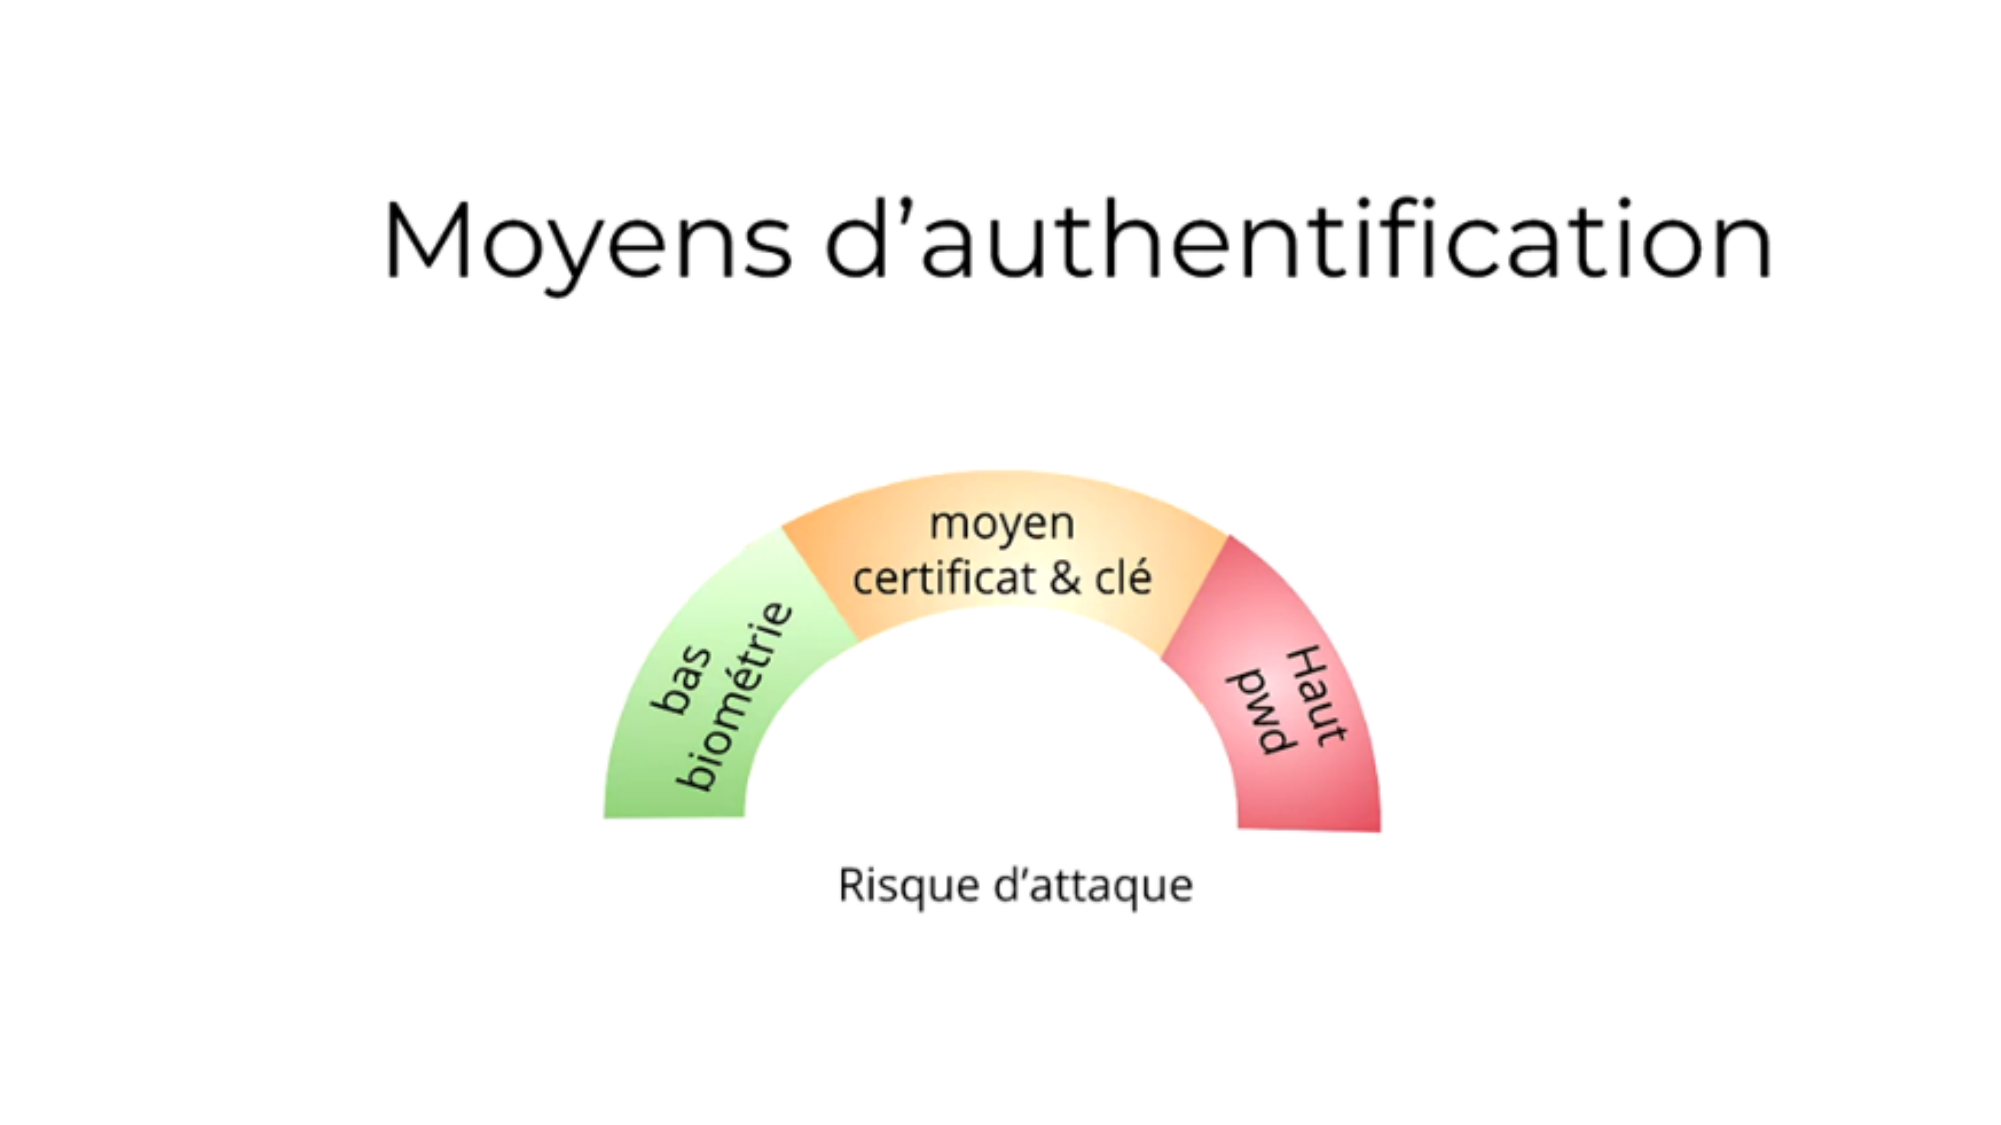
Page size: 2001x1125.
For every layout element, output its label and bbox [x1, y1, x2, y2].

picture [354, 175, 1798, 941]
